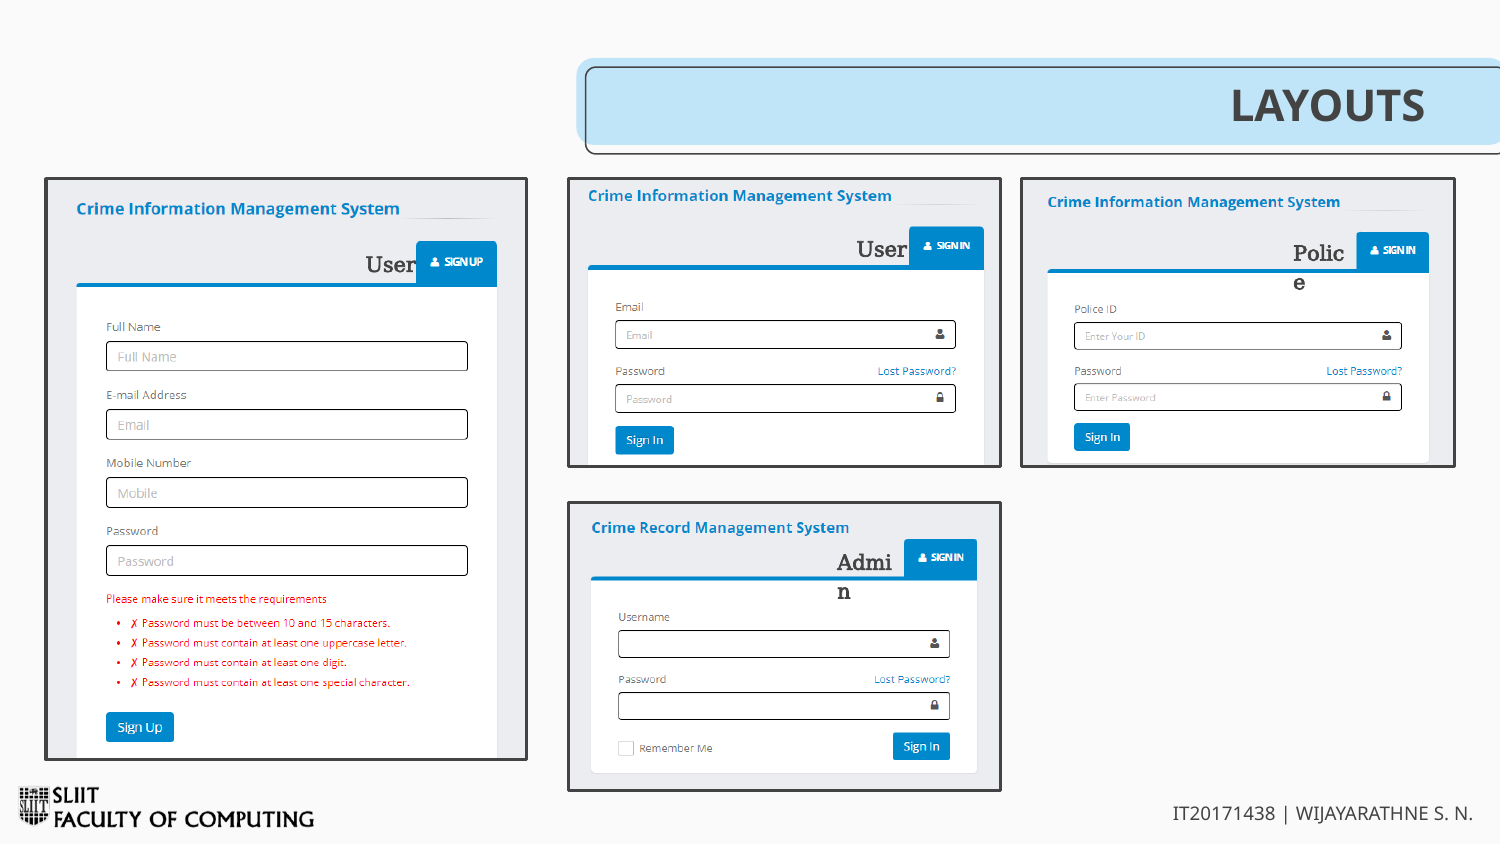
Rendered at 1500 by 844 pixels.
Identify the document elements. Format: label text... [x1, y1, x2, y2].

title LAYOUTS [606, 62, 1441, 142]
picture [569, 179, 1000, 466]
picture [0, 769, 342, 841]
picture [569, 503, 1000, 790]
picture [47, 179, 526, 759]
text_box IT20171438 | WIJAYARATHNE S. N. [1007, 790, 1500, 836]
picture [1022, 179, 1454, 466]
